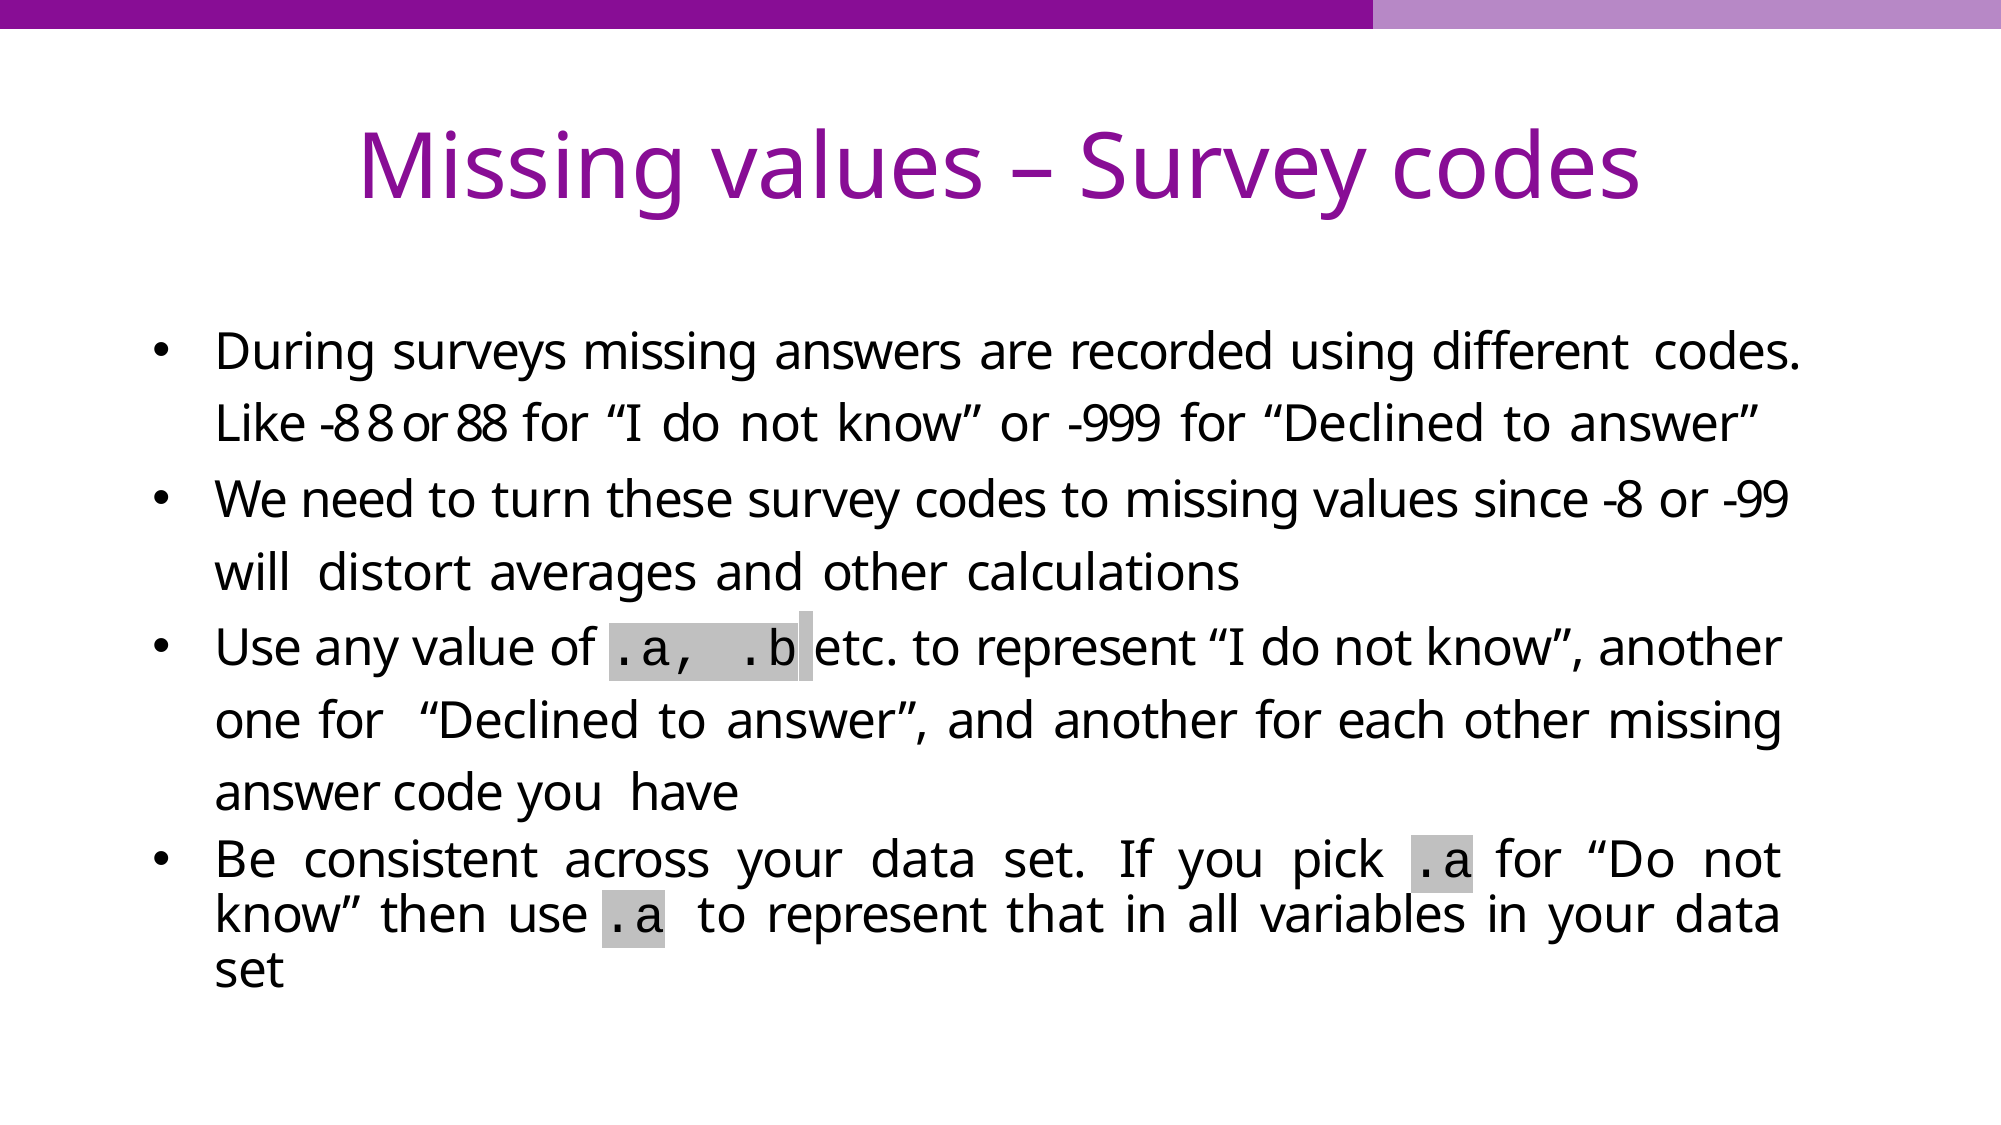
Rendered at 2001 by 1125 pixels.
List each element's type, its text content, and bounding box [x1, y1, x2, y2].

list During surveys missing answers are recorded using different codes. Like -8 8 or 88 for “I do not know” or -999 for “Declined to answer” We need to turn these survey codes to missing values since -8 or -99 will distort averages and other calculations Use any value of .a, .b etc. to represent “I do not know”, another one for “Declined to answer”, and another for each other missing answer code you have Be consistent across your data set. If you pick .a for “Do not know” then use .a to represent that in all variables in your data set [137, 299, 1863, 1014]
title Missing values – Survey codes [137, 59, 1863, 278]
